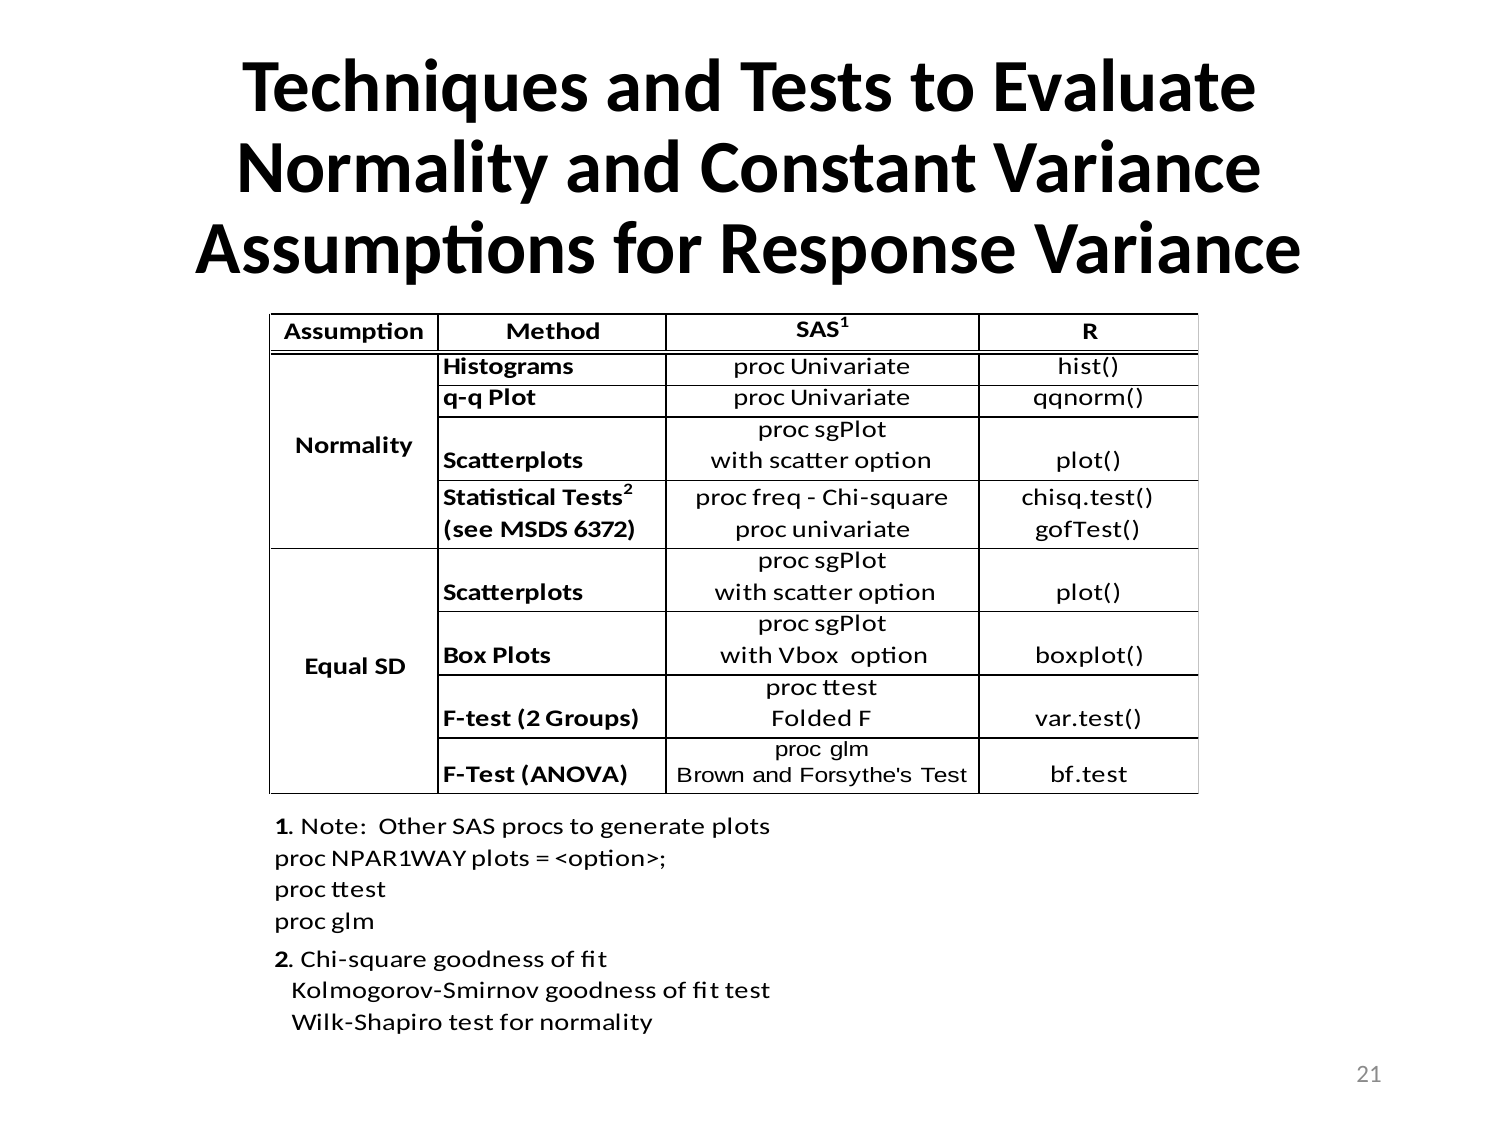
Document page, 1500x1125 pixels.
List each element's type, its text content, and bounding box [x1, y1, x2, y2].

slide_number 21 [1059, 1042, 1397, 1103]
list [268, 313, 1200, 1043]
title Techniques and Tests to Evaluate Normality and Constant Variance Assumptions for Response Variance [103, 59, 1397, 278]
